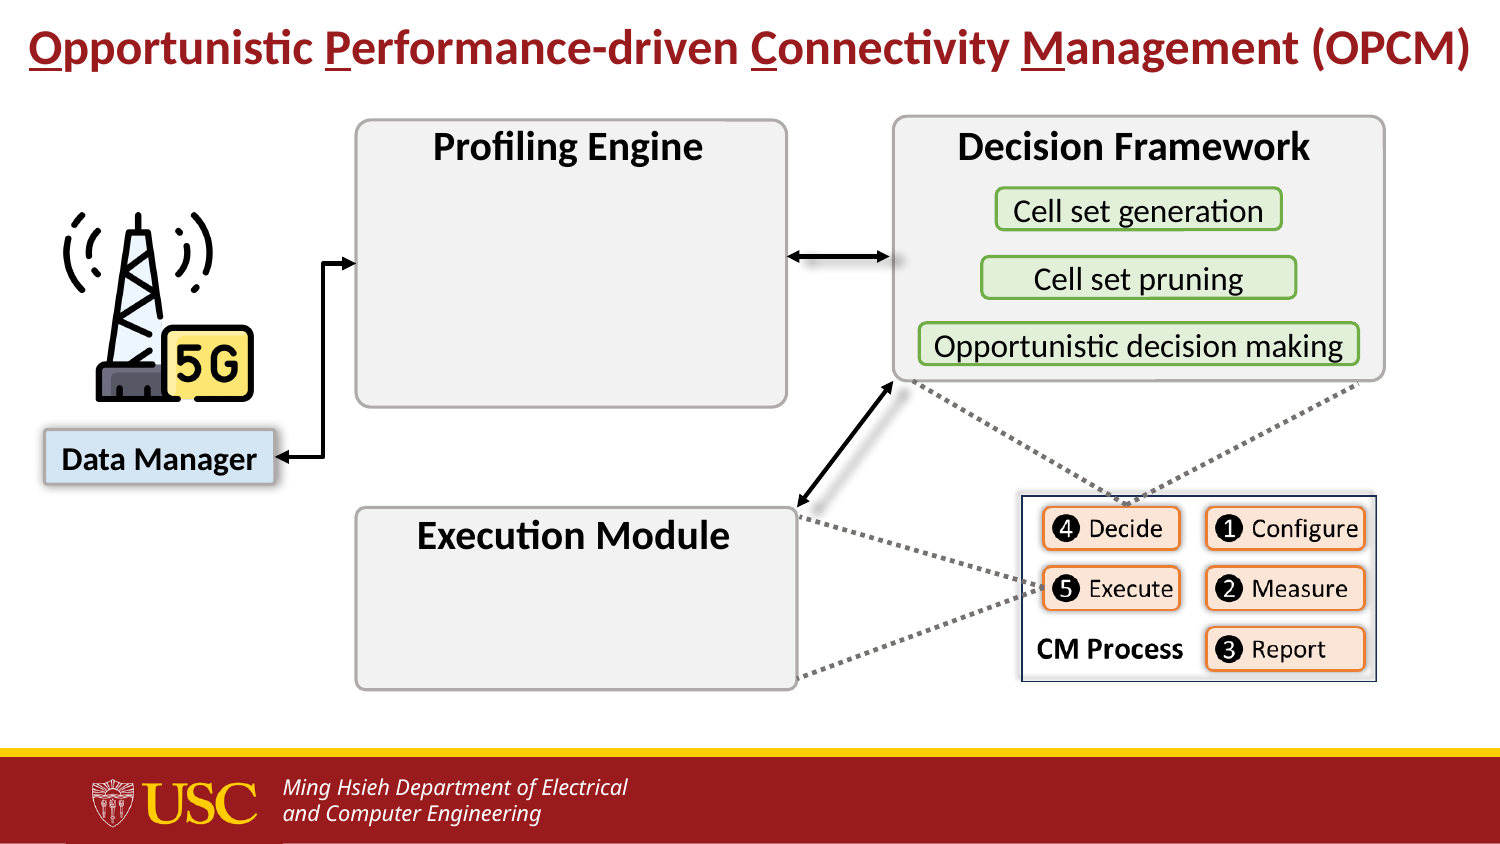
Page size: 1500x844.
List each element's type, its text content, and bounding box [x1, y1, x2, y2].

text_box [796, 587, 1045, 679]
text_box Cell set pruning [981, 256, 1296, 299]
text_box [356, 119, 787, 408]
text_box Cell set generation [996, 187, 1282, 230]
picture [1010, 483, 1385, 691]
picture [66, 762, 283, 844]
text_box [799, 516, 1045, 587]
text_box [796, 380, 894, 508]
text_box Execution Module [395, 507, 762, 554]
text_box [912, 380, 1127, 506]
text_box Data Manager [44, 429, 275, 485]
text_box Decision Framework [931, 119, 1347, 171]
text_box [1128, 383, 1359, 506]
text_box [355, 507, 797, 690]
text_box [274, 263, 357, 458]
text_box [893, 116, 1385, 381]
title Opportunistic Performance-driven Connectivity Management (OPCM) [0, 14, 1500, 83]
text_box Profiling Engine [429, 119, 708, 183]
text_box Opportunistic decision making [919, 322, 1359, 365]
picture [63, 212, 254, 402]
